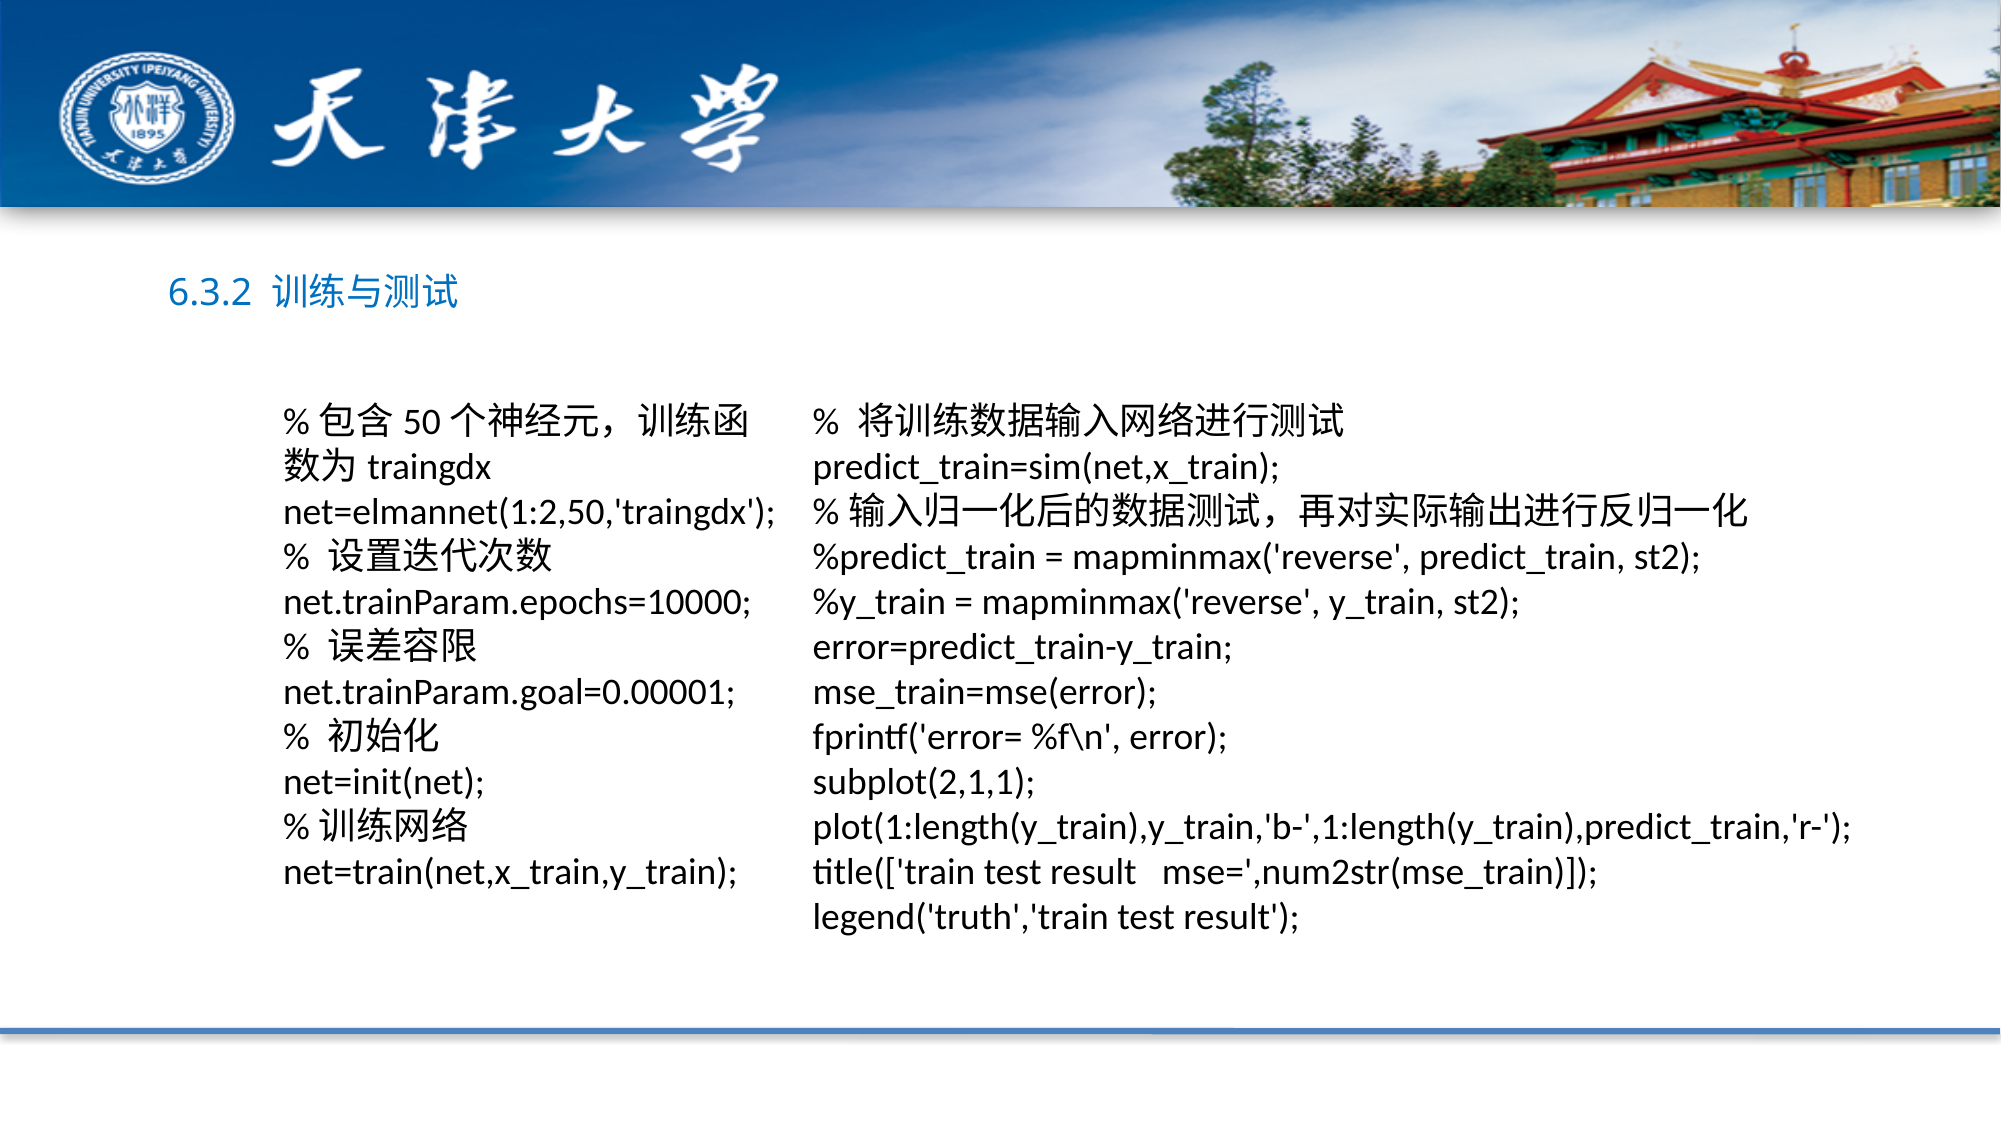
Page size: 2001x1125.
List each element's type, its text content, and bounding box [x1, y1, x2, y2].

picture [0, 0, 2000, 207]
text_box %包含50个神经元，训练函数为traingdx net=elmannet(1:2,50,'traingdx'); % 设置迭代次数 net.trainParam.epochs=10000; % 误差容限net.trainParam.goal=0.00001; % 初始化 net=init(net); %训练网络 net=train(net,x_train,y_train); [193, 389, 798, 900]
text_box % 将训练数据输入网络进行测试 predict_train=sim(net,x_train); %输入归一化后的数据测试，再对实际输出进行反归一化 %predict_train = mapminmax('reverse', predict_train, st2); %y_train = mapminmax('reverse', y_train, st2); error=predict_train-y_train; mse_train=mse(error); fprintf('error= %f\n', error); subplot(2,1,1); plot(1:length(y_train),y_train,'b-',1:length(y_train),predict_train,'r-'); title(['train test result mse=',num2str(mse_train)]); legend('truth','train test result'); [798, 389, 1869, 945]
list 6.3.2 训练与测试 [78, 217, 1898, 954]
